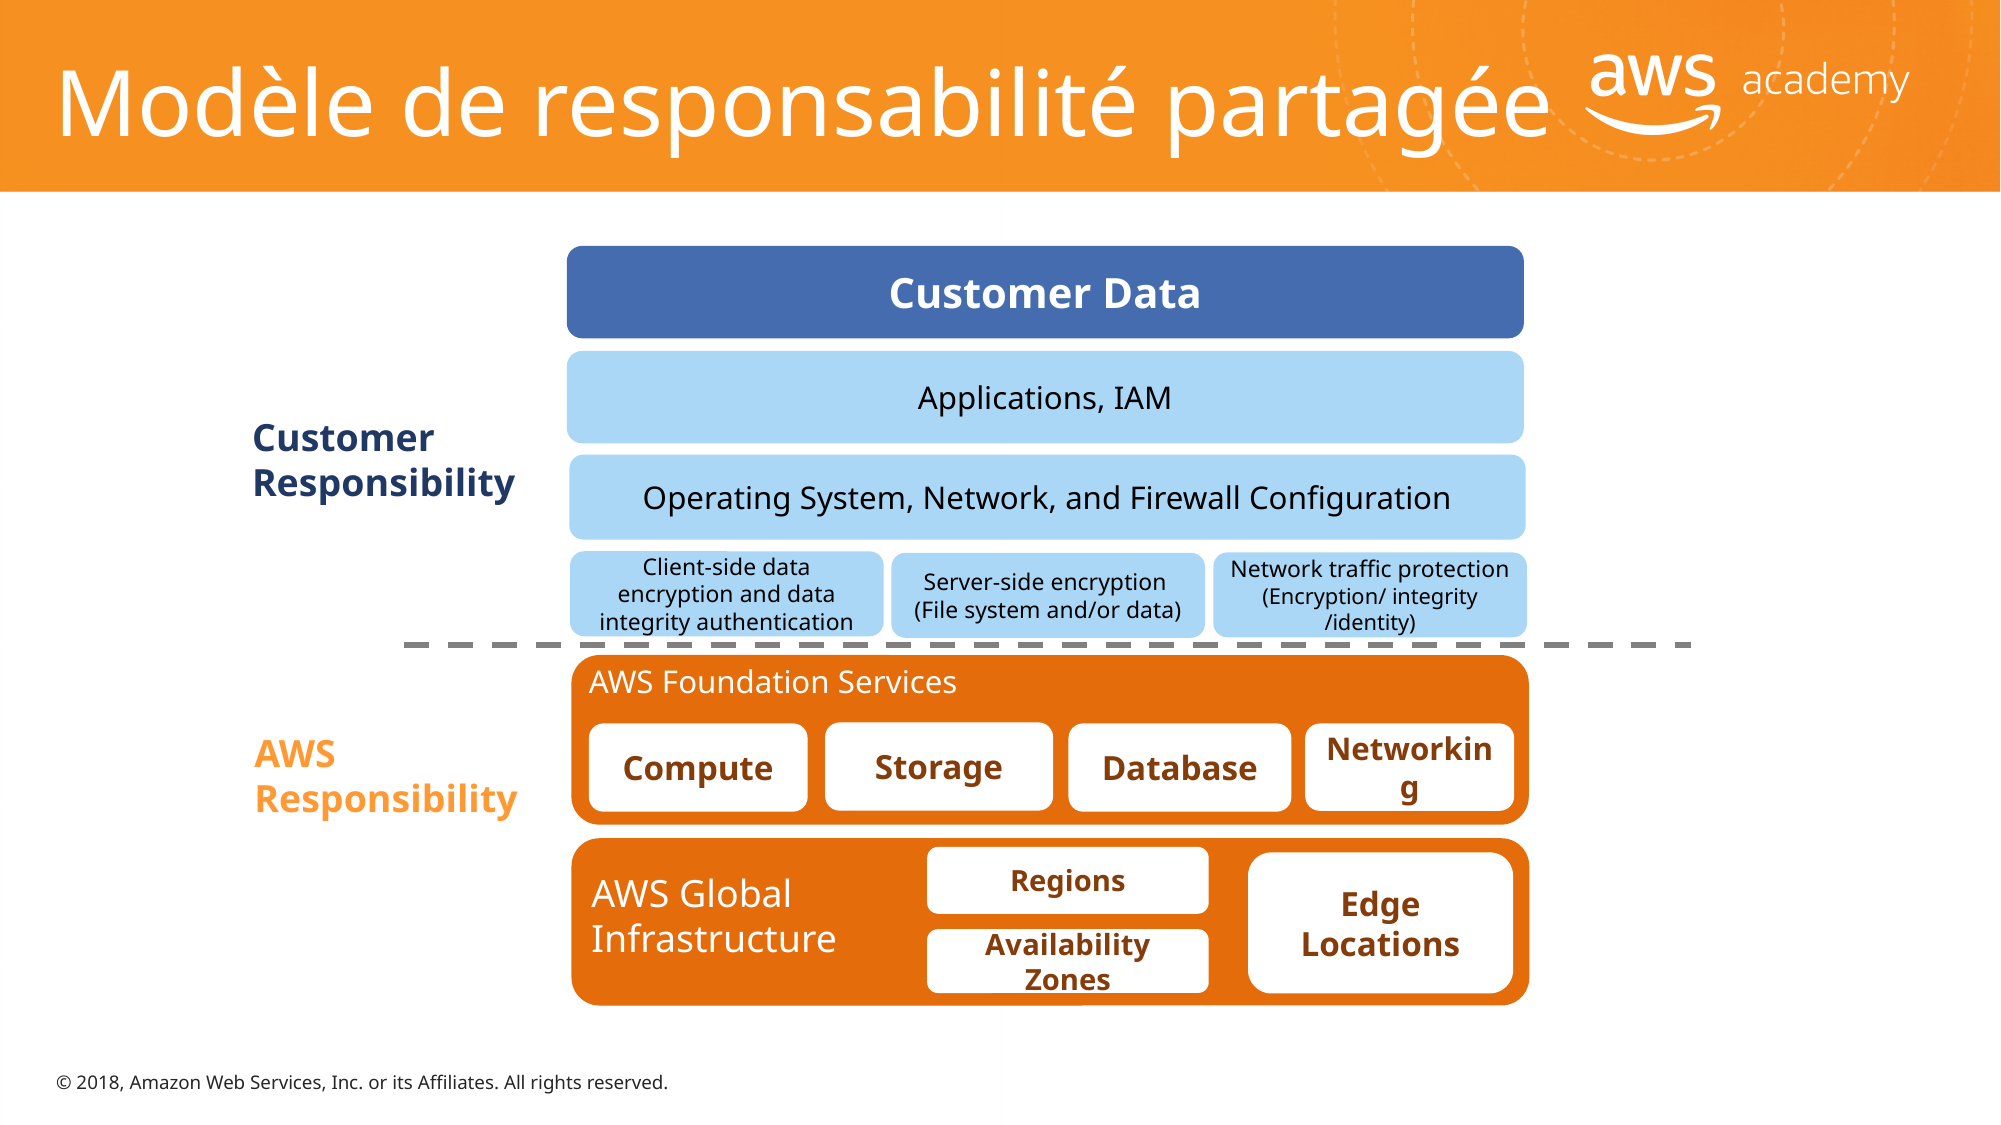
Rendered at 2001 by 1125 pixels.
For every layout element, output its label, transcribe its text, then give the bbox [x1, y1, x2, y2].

picture [0, 0, 2001, 1125]
title Modèle de responsabilité partagée [39, 43, 1575, 172]
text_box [404, 245, 1692, 1006]
text_box Customer Responsibility [243, 410, 404, 509]
text_box AWS Responsibility [246, 726, 404, 825]
